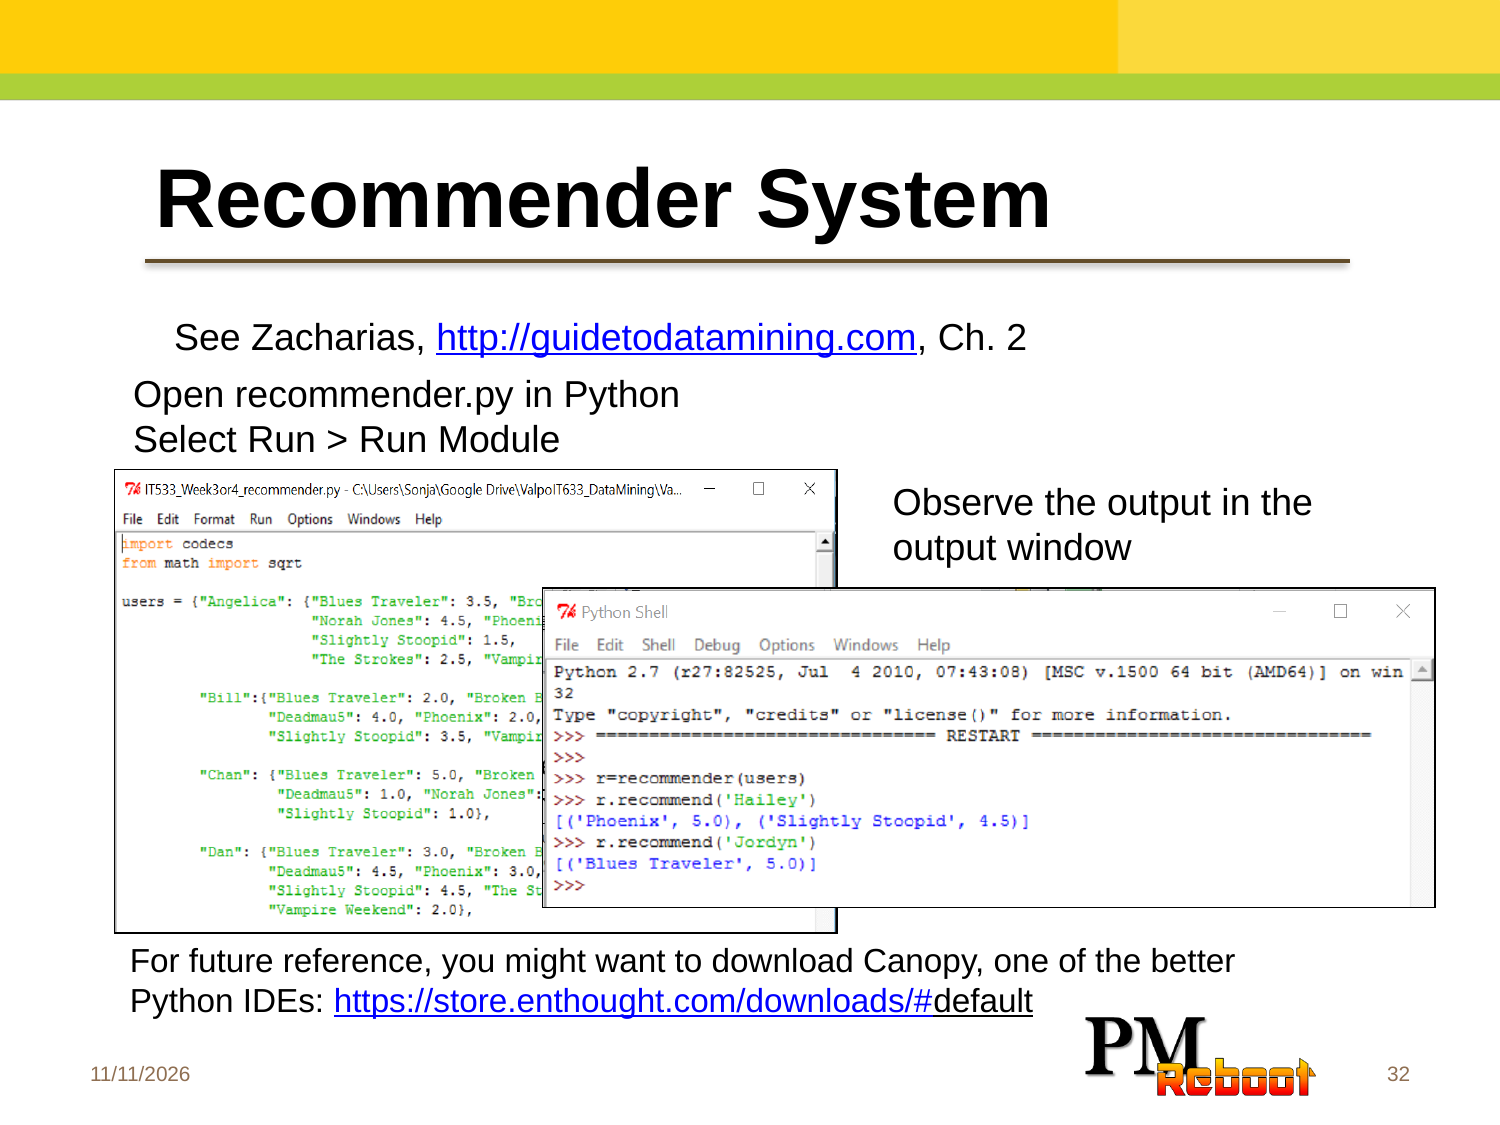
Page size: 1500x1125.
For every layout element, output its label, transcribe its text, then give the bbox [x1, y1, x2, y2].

slide_number 32 [1074, 1042, 1425, 1103]
text_box Observe the output in the output window [878, 470, 1435, 576]
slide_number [75, 1042, 425, 1103]
text_box See Zacharias, http://guidetodatamining.com, Ch. 2 [159, 305, 1043, 366]
text_box For future reference, you might want to download Canopy, one of the better Python IDEs: https://store.enthought.com/downloads/#default [115, 932, 1354, 1027]
text_box Open recommender.py in Python Select Run > Run Module [118, 362, 696, 468]
picture [0, 0, 1500, 1125]
title Recommender System [140, 123, 1354, 265]
